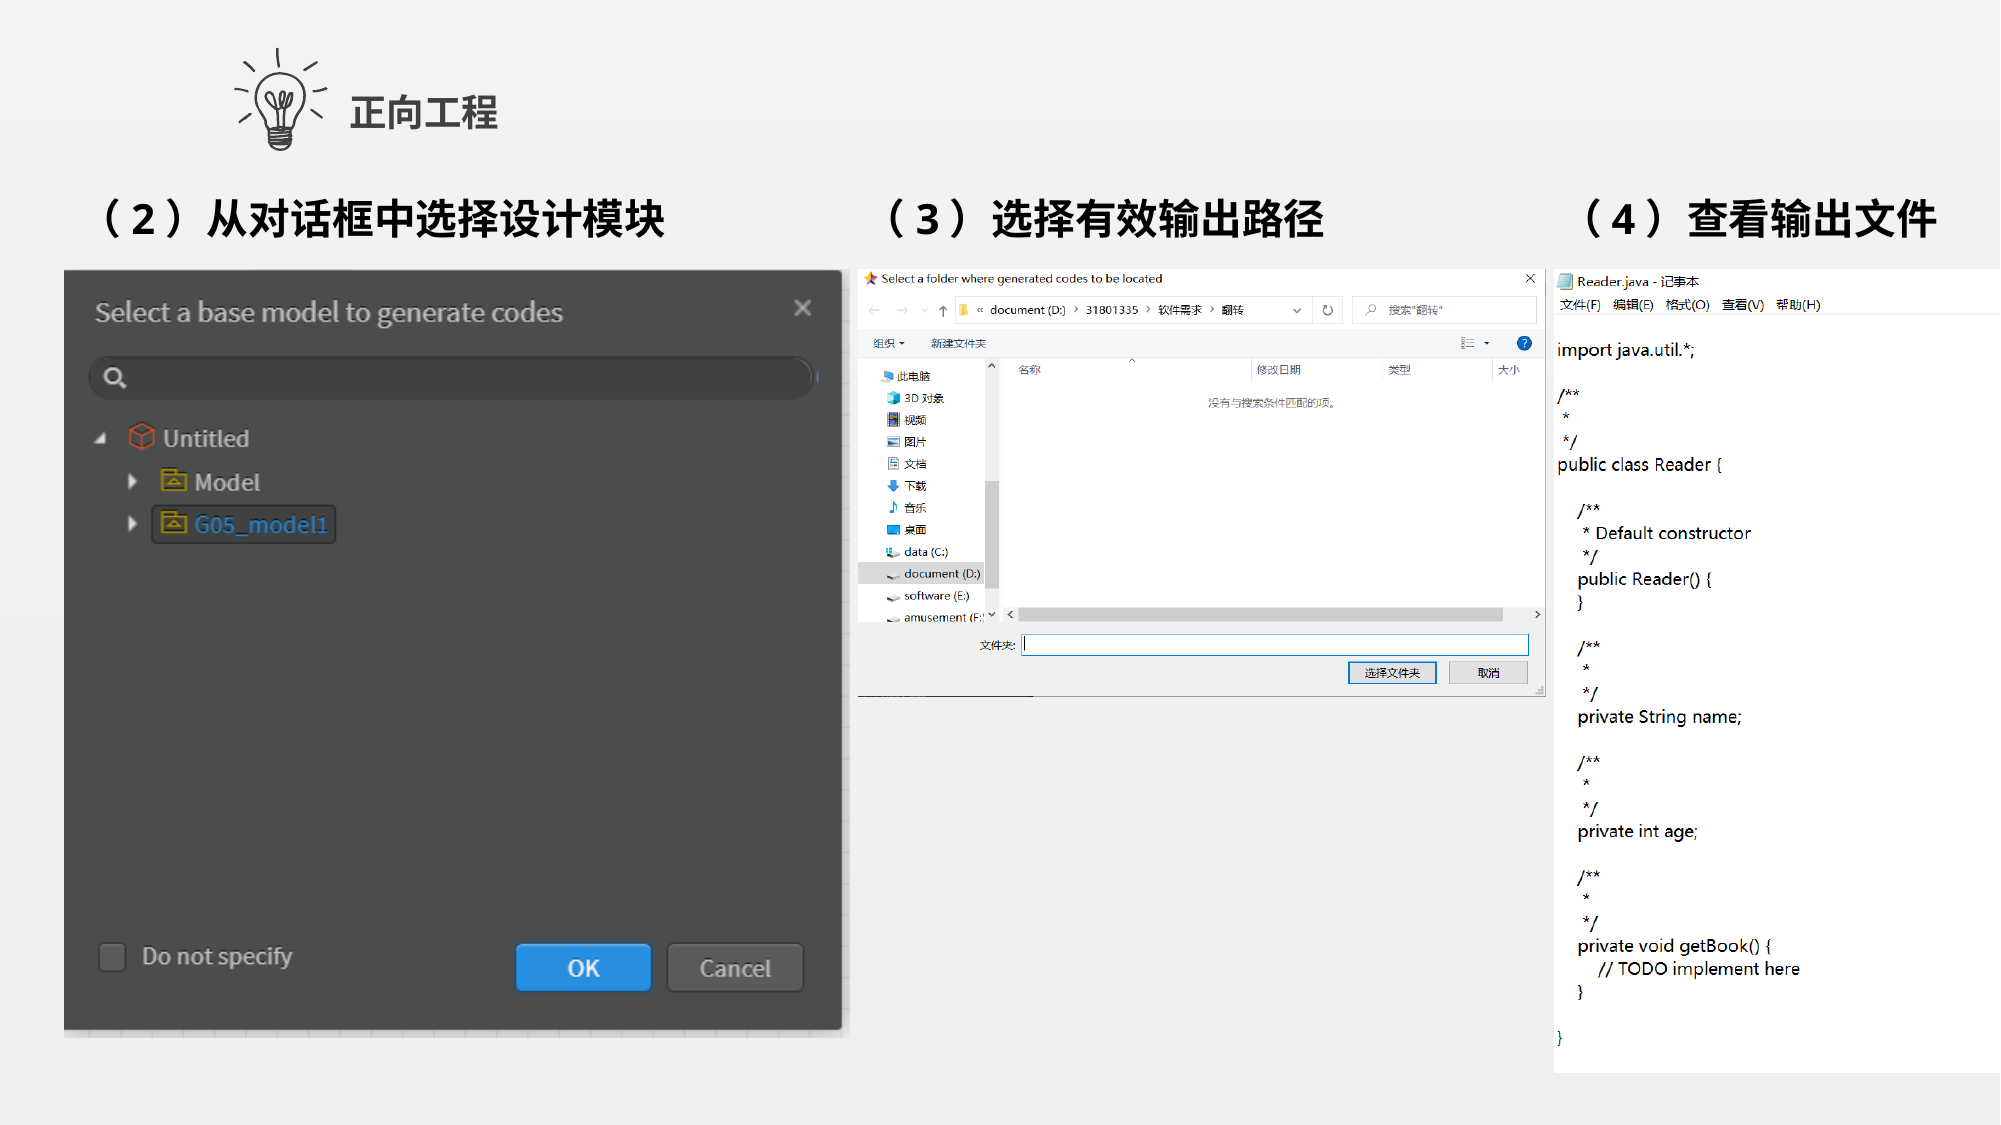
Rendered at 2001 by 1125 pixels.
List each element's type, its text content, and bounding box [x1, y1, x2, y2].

picture [64, 269, 850, 1038]
text_box （4）查看输出文件 [1545, 185, 2000, 251]
text_box （2）从对话框中选择设计模块 [64, 185, 849, 251]
picture [1554, 269, 2000, 1073]
picture [858, 269, 1546, 697]
text_box 正向工程 [334, 81, 1399, 141]
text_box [233, 47, 329, 151]
text_box （3）选择有效输出路径 [849, 185, 1545, 251]
